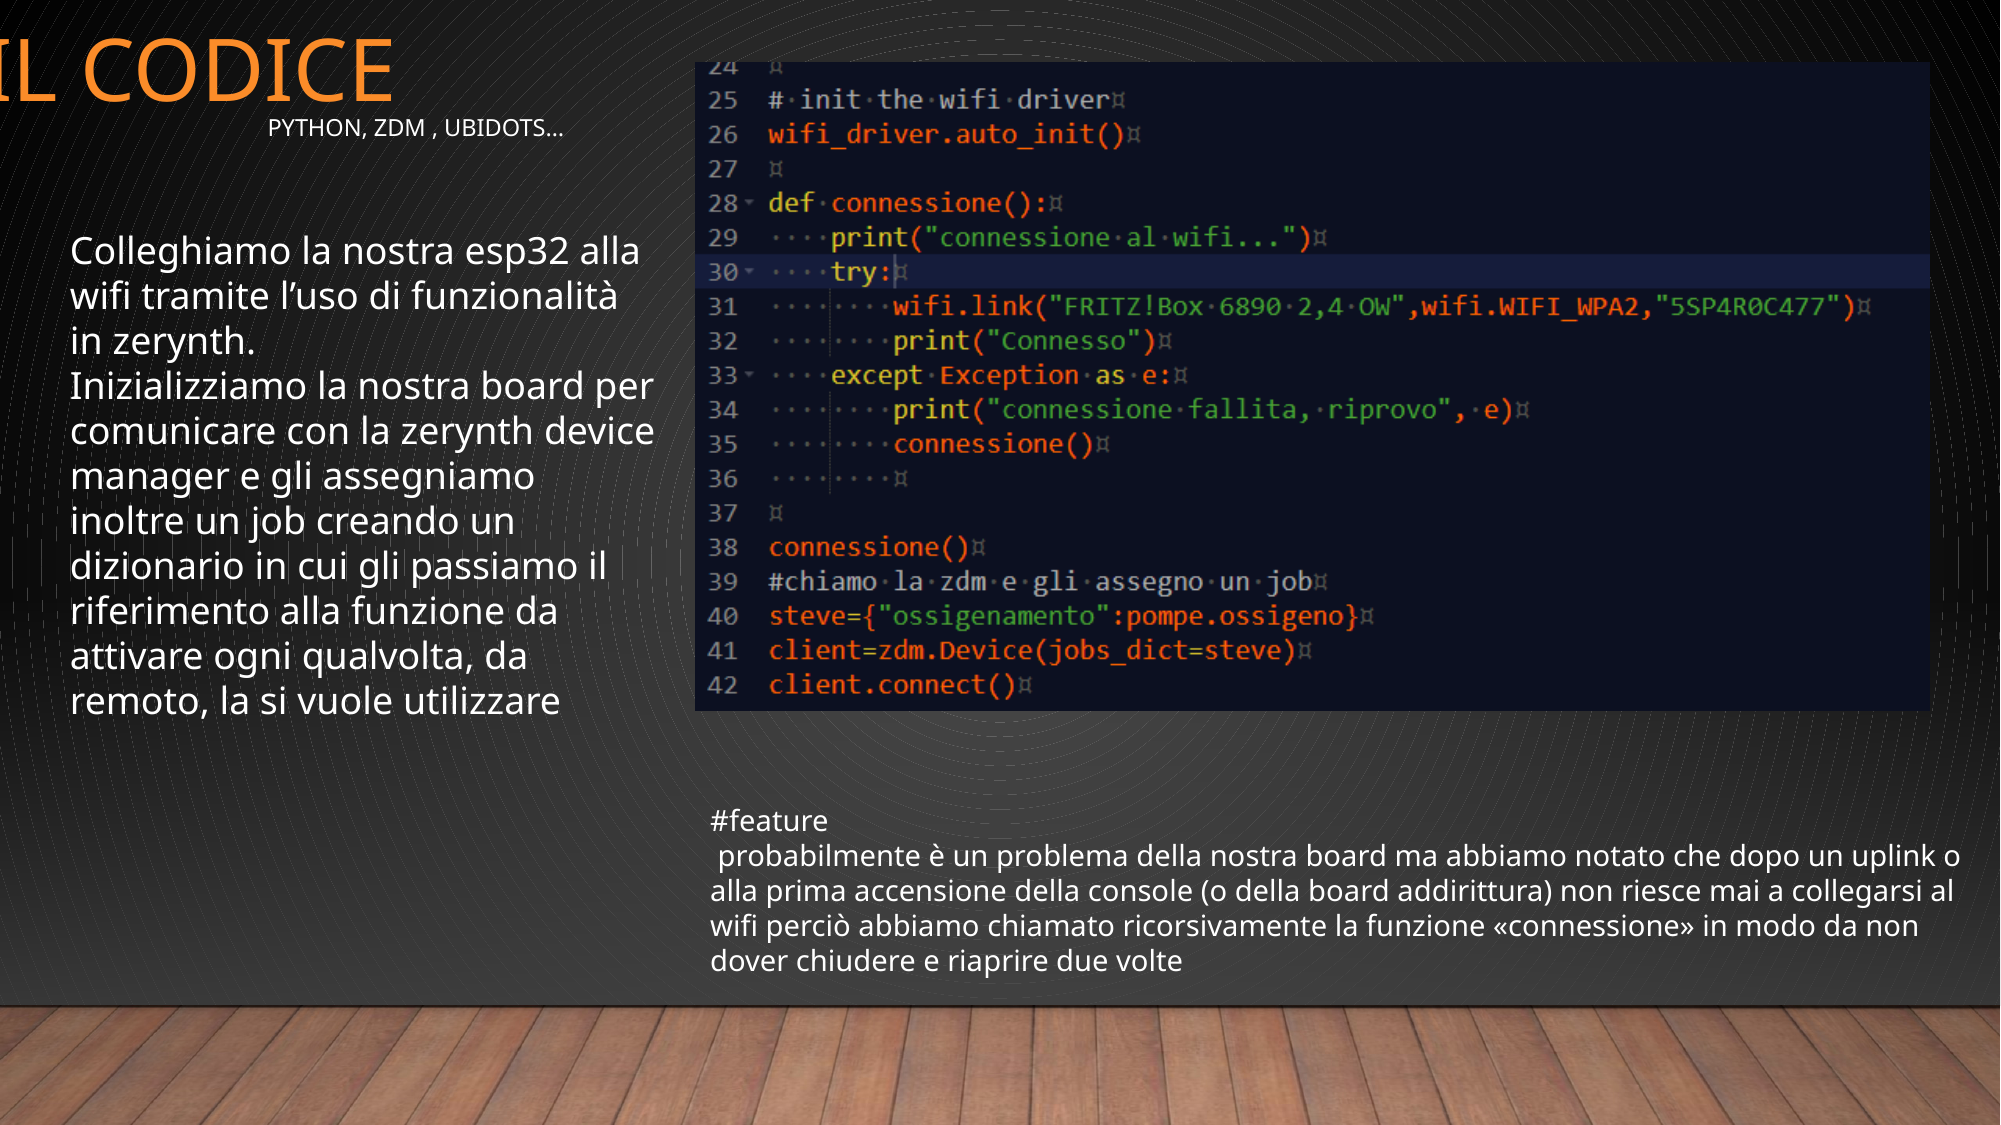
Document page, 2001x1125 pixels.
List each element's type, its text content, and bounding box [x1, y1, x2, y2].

subtitle Python, zdm , ubidots… [112, 92, 695, 157]
picture [0, 1005, 2000, 1125]
title il codice [0, 0, 568, 125]
text_box #feature probabilmente è un problema della nostra board ma abbiamo notato che dopo un uplink o alla prima accensione della console (o della board addirittura) non riesce mai a collegarsi al wifi perciò abbiamo chiamato ricorsivamente la funzione «connessione» in modo da non dover chiudere e riaprire due volte [695, 795, 1984, 985]
picture [695, 61, 1931, 711]
text_box Colleghiamo la nostra esp32 alla wifi tramite l’uso di funzionalità in zerynth. Inizializziamo la nostra board per comunicare con la zerynth device manager e gli assegniamo inoltre un job creando un dizionario in cui gli passiamo il riferimento alla funzione da attivare ogni qualvolta, da remoto, la si vuole utilizzare [55, 219, 674, 774]
